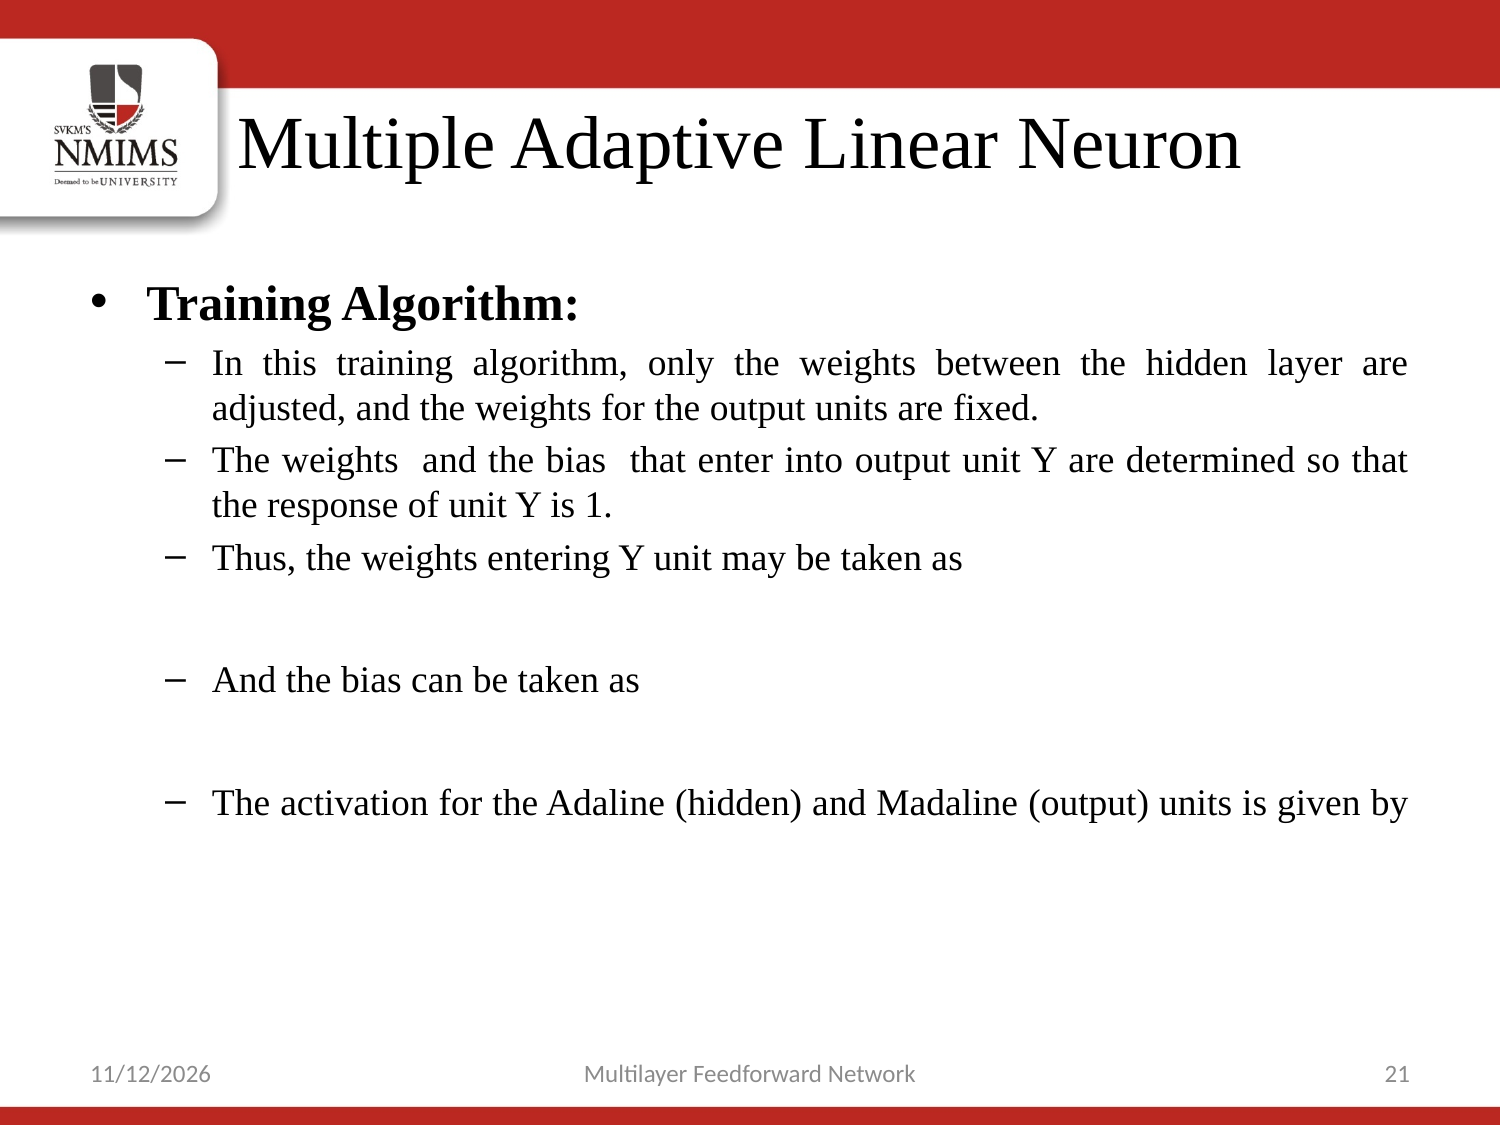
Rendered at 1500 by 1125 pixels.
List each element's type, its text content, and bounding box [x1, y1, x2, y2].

title Multiple Adaptive Linear Neuron [75, 45, 1425, 233]
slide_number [75, 1042, 425, 1103]
picture [0, 0, 1500, 1125]
footer Multilayer Feedforward Network [462, 1042, 1038, 1103]
slide_number 21 [1074, 1042, 1425, 1103]
